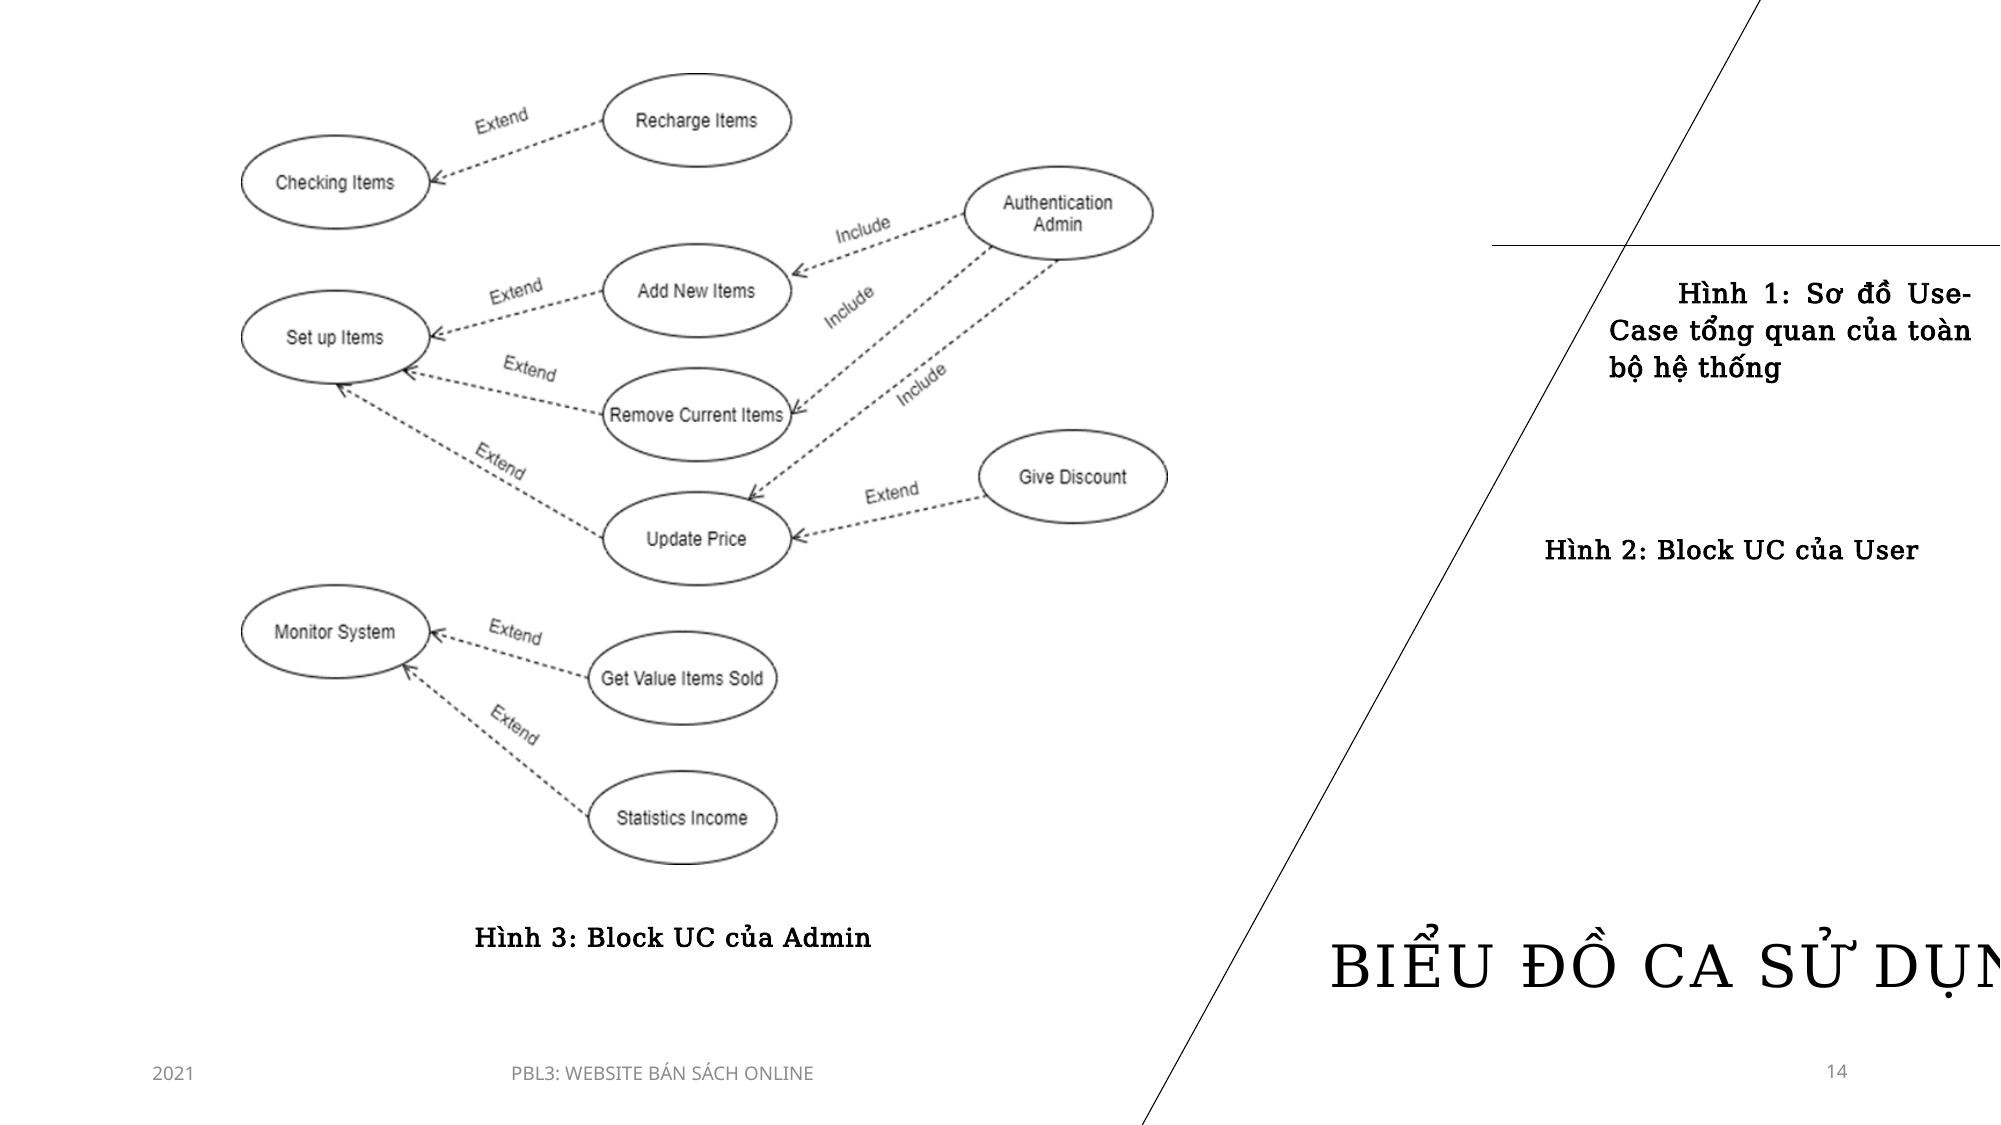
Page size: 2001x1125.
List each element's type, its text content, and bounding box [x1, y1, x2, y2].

picture [241, 73, 1168, 865]
text_box Hình 1: Sơ đồ Use-Case tổng quan của toàn bộ hệ thống [1594, 263, 1988, 404]
slide_number 14 [1412, 1042, 1863, 1103]
slide_number 2021 [137, 1042, 324, 1103]
title Biểu đồ ca sử dụng [1314, 810, 2000, 1008]
text_box Hình 3: Block UC của Admin [393, 908, 930, 960]
list Hình 2: Block UC của User [1463, 521, 2000, 573]
footer PBL3: WEBSITE BÁN SÁCH ONLINE [324, 1042, 1000, 1103]
